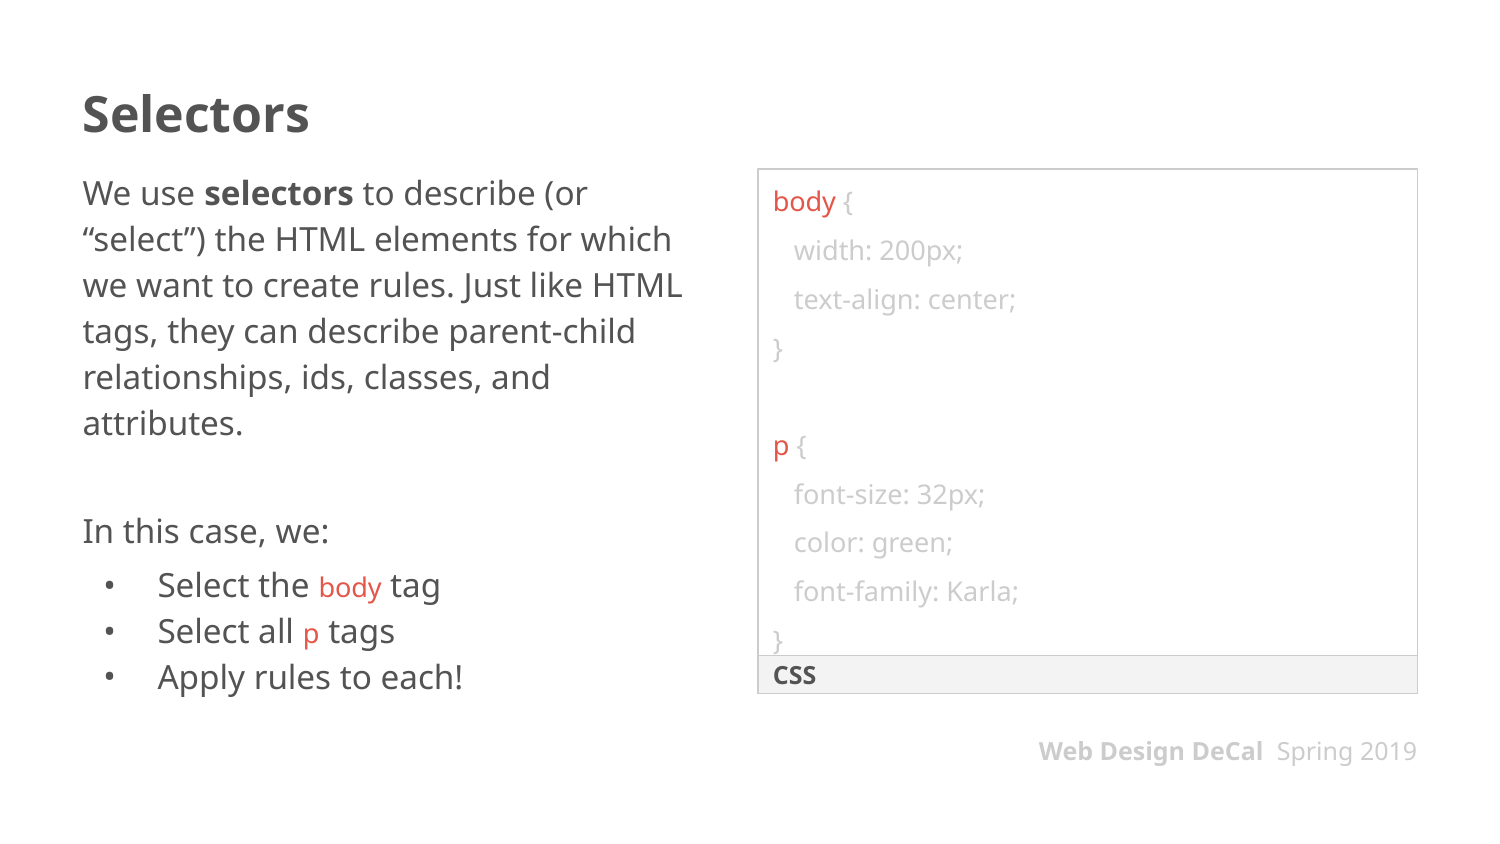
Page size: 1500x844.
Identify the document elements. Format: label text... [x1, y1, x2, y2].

list We use selectors to describe (or “select”) the HTML elements for which we want to create rules. Just like HTML tags, they can describe parent-child relationships, ids, classes, and attributes. In this case, we: Select the body tag Select all p tags Apply rules to each! [82, 168, 717, 694]
text_box CSS [757, 655, 1418, 694]
title Selectors [82, 75, 1418, 150]
text_box body { width: 200px; text-align: center; } p { font-size: 32px; color: green; font-family: Karla; } [757, 168, 1418, 655]
